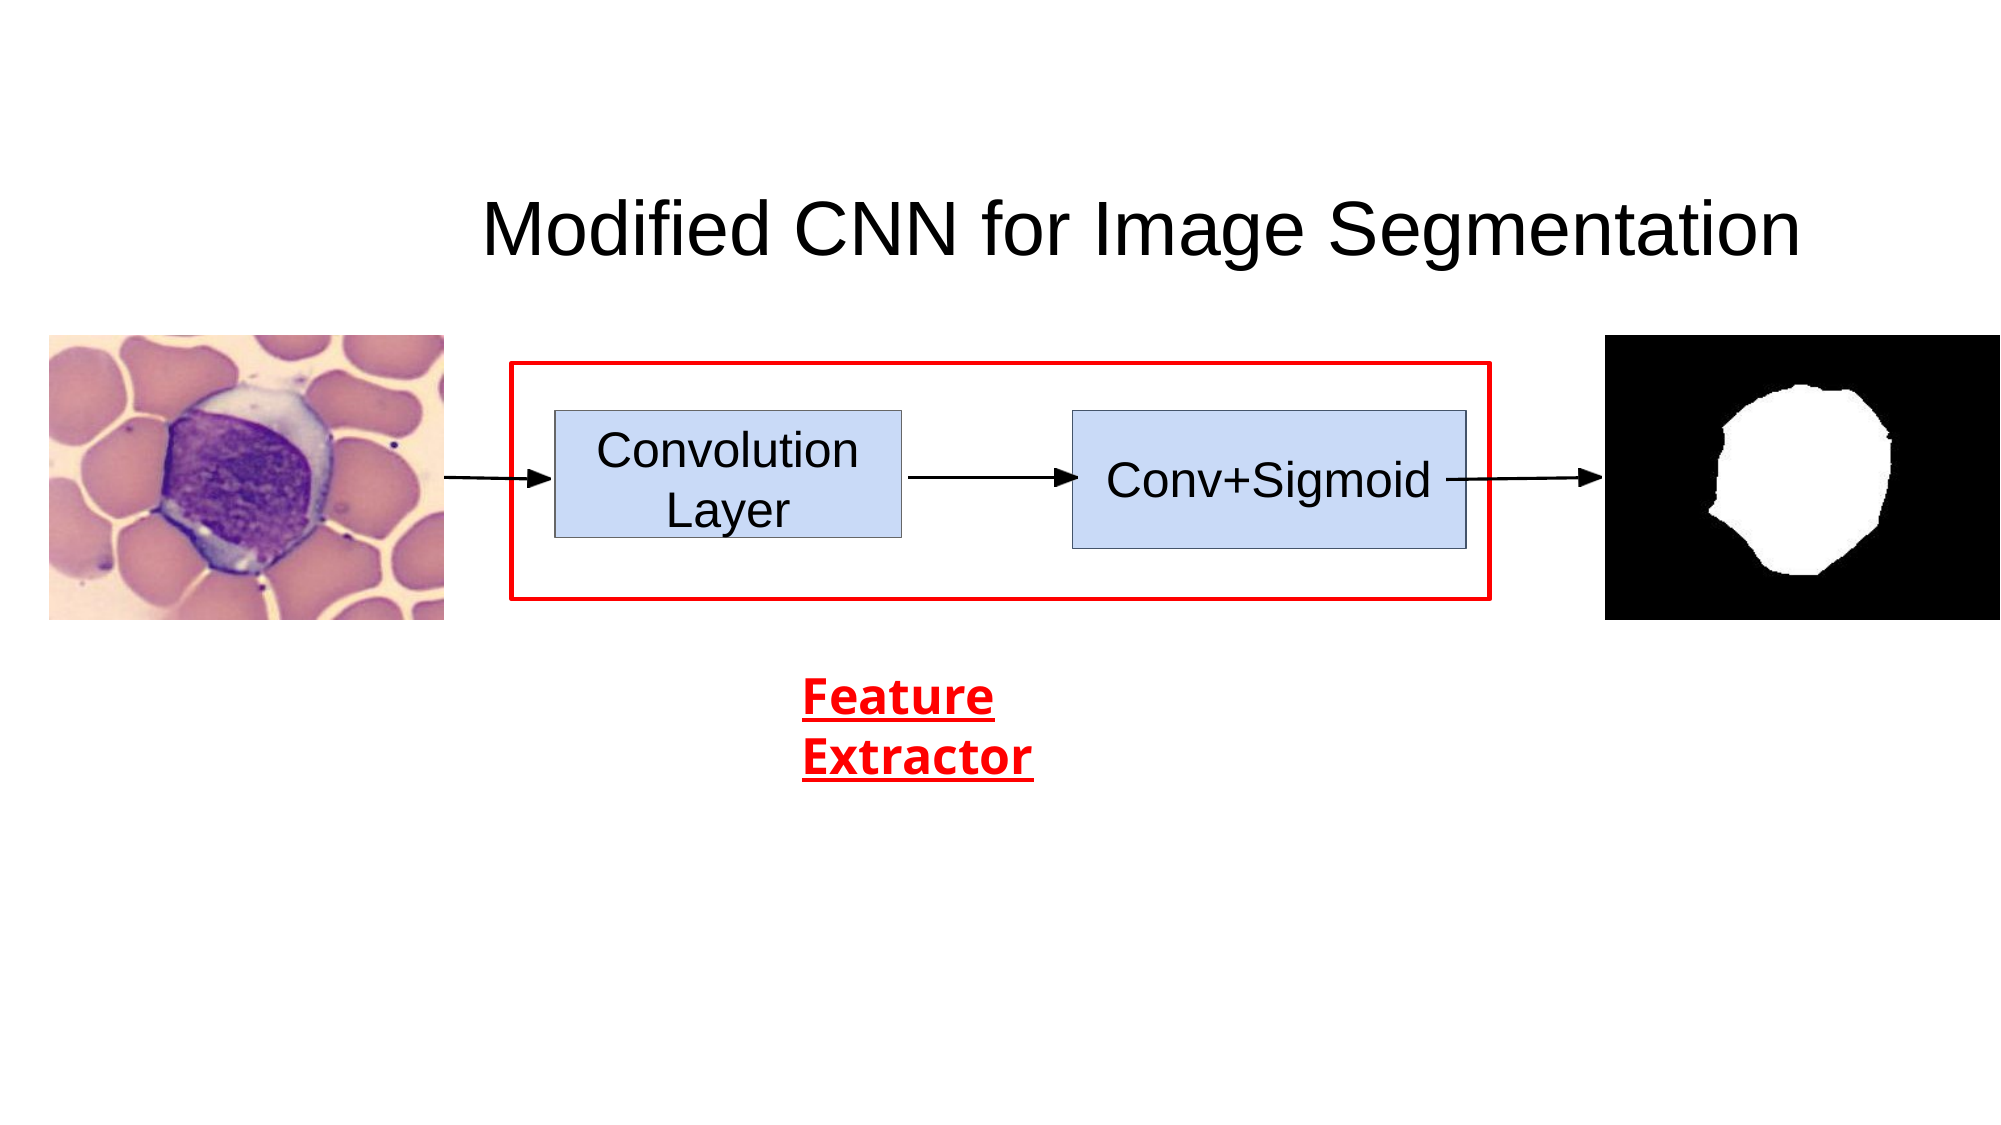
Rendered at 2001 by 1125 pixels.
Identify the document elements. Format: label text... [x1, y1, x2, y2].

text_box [49, 335, 2000, 620]
text_box Feature Extractor [799, 661, 1191, 785]
title Modified CNN for Image Segmentation [183, 113, 2000, 319]
